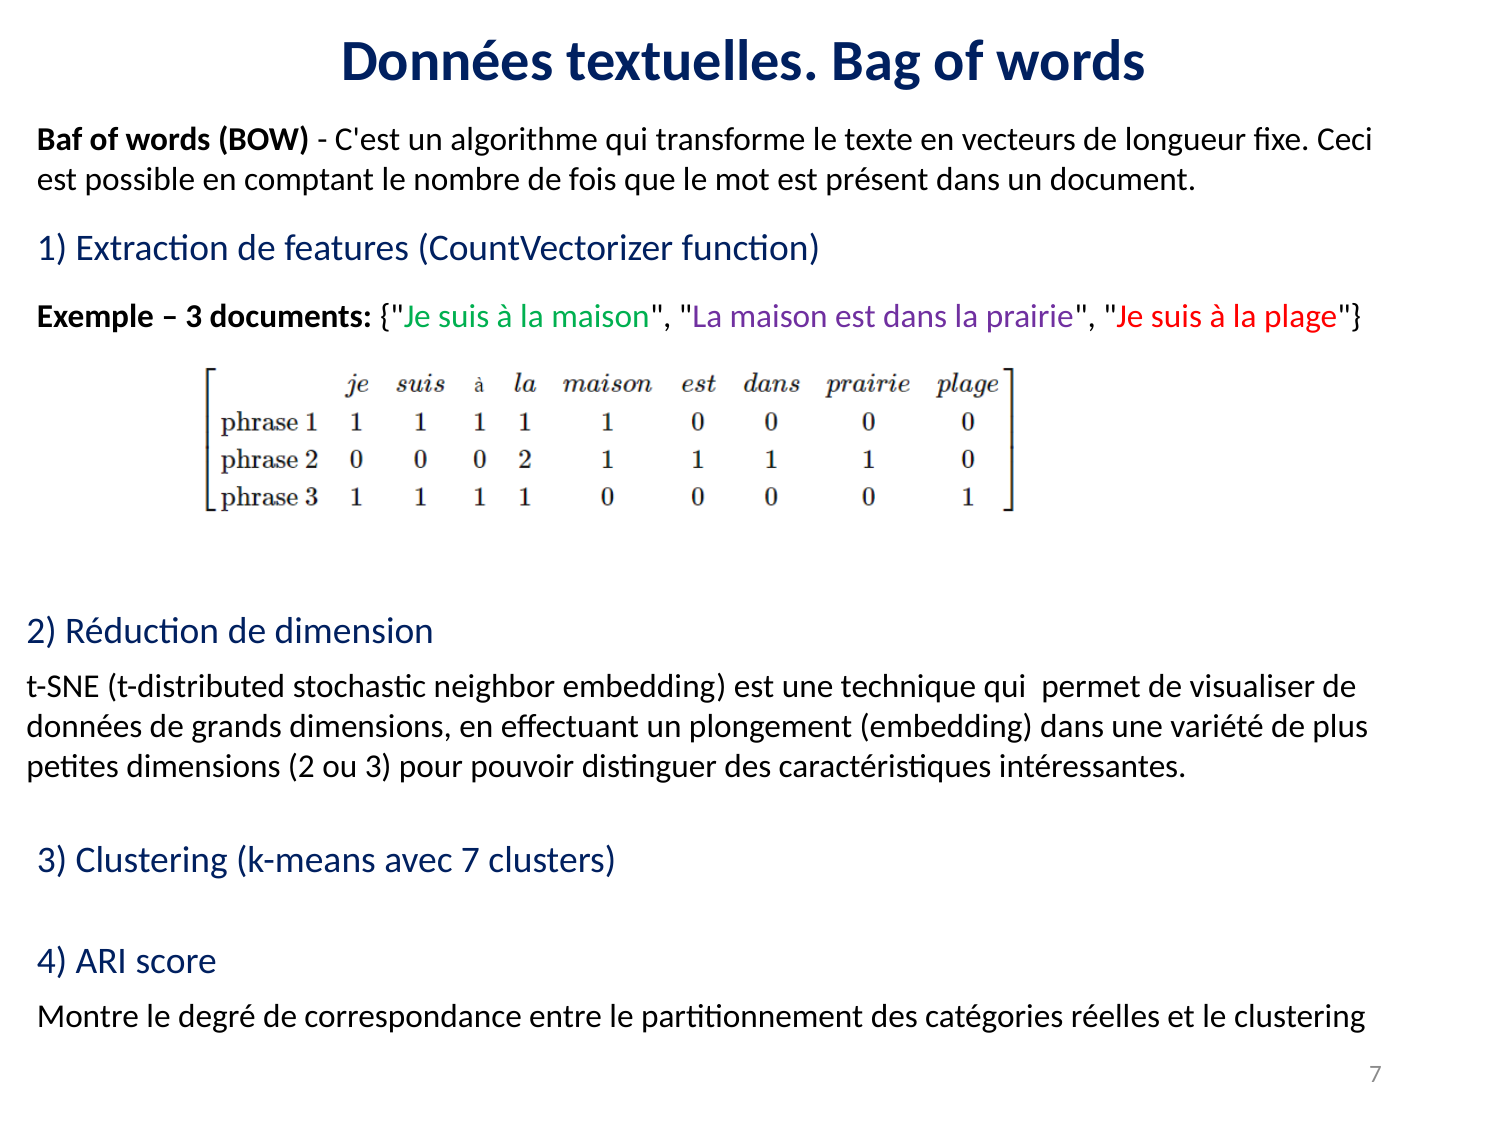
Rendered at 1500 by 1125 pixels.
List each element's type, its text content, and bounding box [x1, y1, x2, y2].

text_box 2) Réduction de dimension t-SNE (t-distributed stochastic neighbor embedding) est une technique qui permet de visualiser de données de grands dimensions, en effectuant un plongement (embedding) dans une variété de plus petites dimensions (2 ou 3) pour pouvoir distinguer des caractéristiques intéressantes. [11, 599, 1431, 792]
text_box Données textuelles. Bag of words [87, 15, 1413, 100]
slide_number 7 [1059, 1042, 1397, 1103]
text_box 3) Clustering (k-means avec 7 clusters) [22, 827, 1009, 887]
text_box Baf of words (BOW) - C'est un algorithme qui transforme le texte en vecteurs de longueur fixe. Ceci est possible en comptant le nombre de fois que le mot est présent dans un document. [22, 110, 1431, 205]
text_box Exemple – 3 documents: {"Je suis à la maison", "La maison est dans la prairie", "Je suis à la plage"} [22, 286, 1453, 342]
text_box 4) ARI score Montre le degré de correspondance entre le partitionnement des catégories réelles et le clustering [22, 929, 1478, 1042]
picture [201, 359, 1024, 518]
text_box 1) Extraction de features (CountVectorizer function) [22, 215, 1009, 275]
